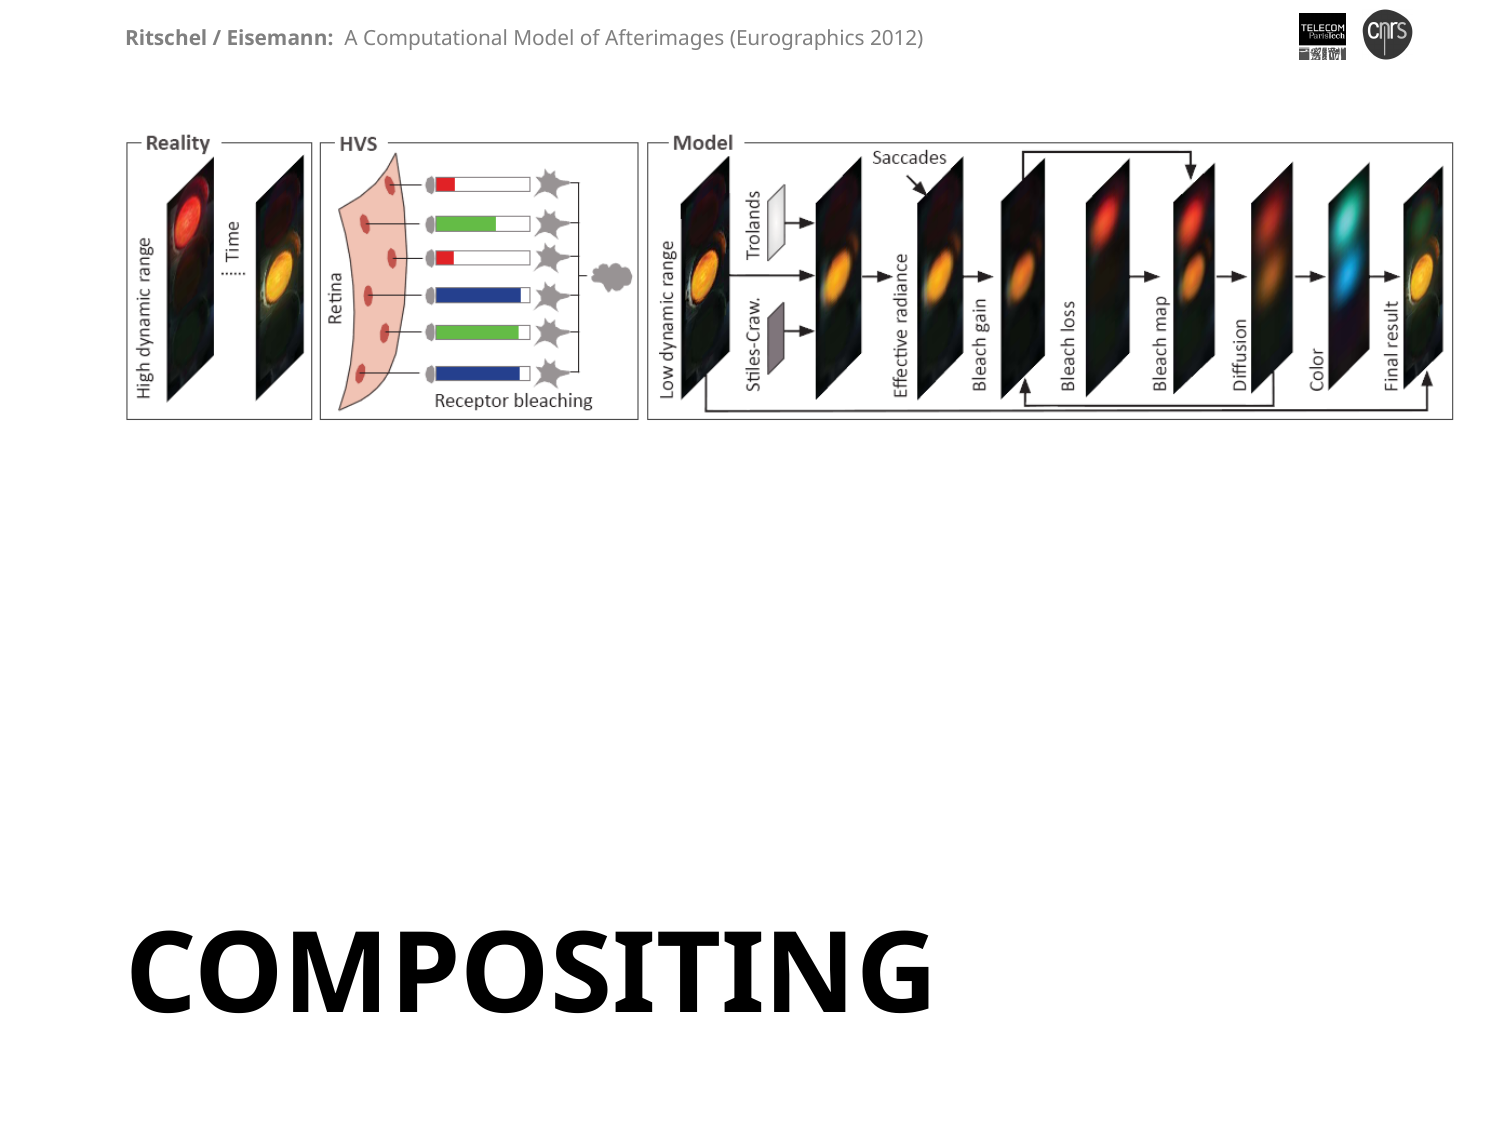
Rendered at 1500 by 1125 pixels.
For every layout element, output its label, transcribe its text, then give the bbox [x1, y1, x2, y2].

picture [1299, 13, 1346, 60]
picture [107, 125, 1477, 434]
picture [1362, 9, 1413, 60]
title Compositing [125, 900, 1413, 1109]
